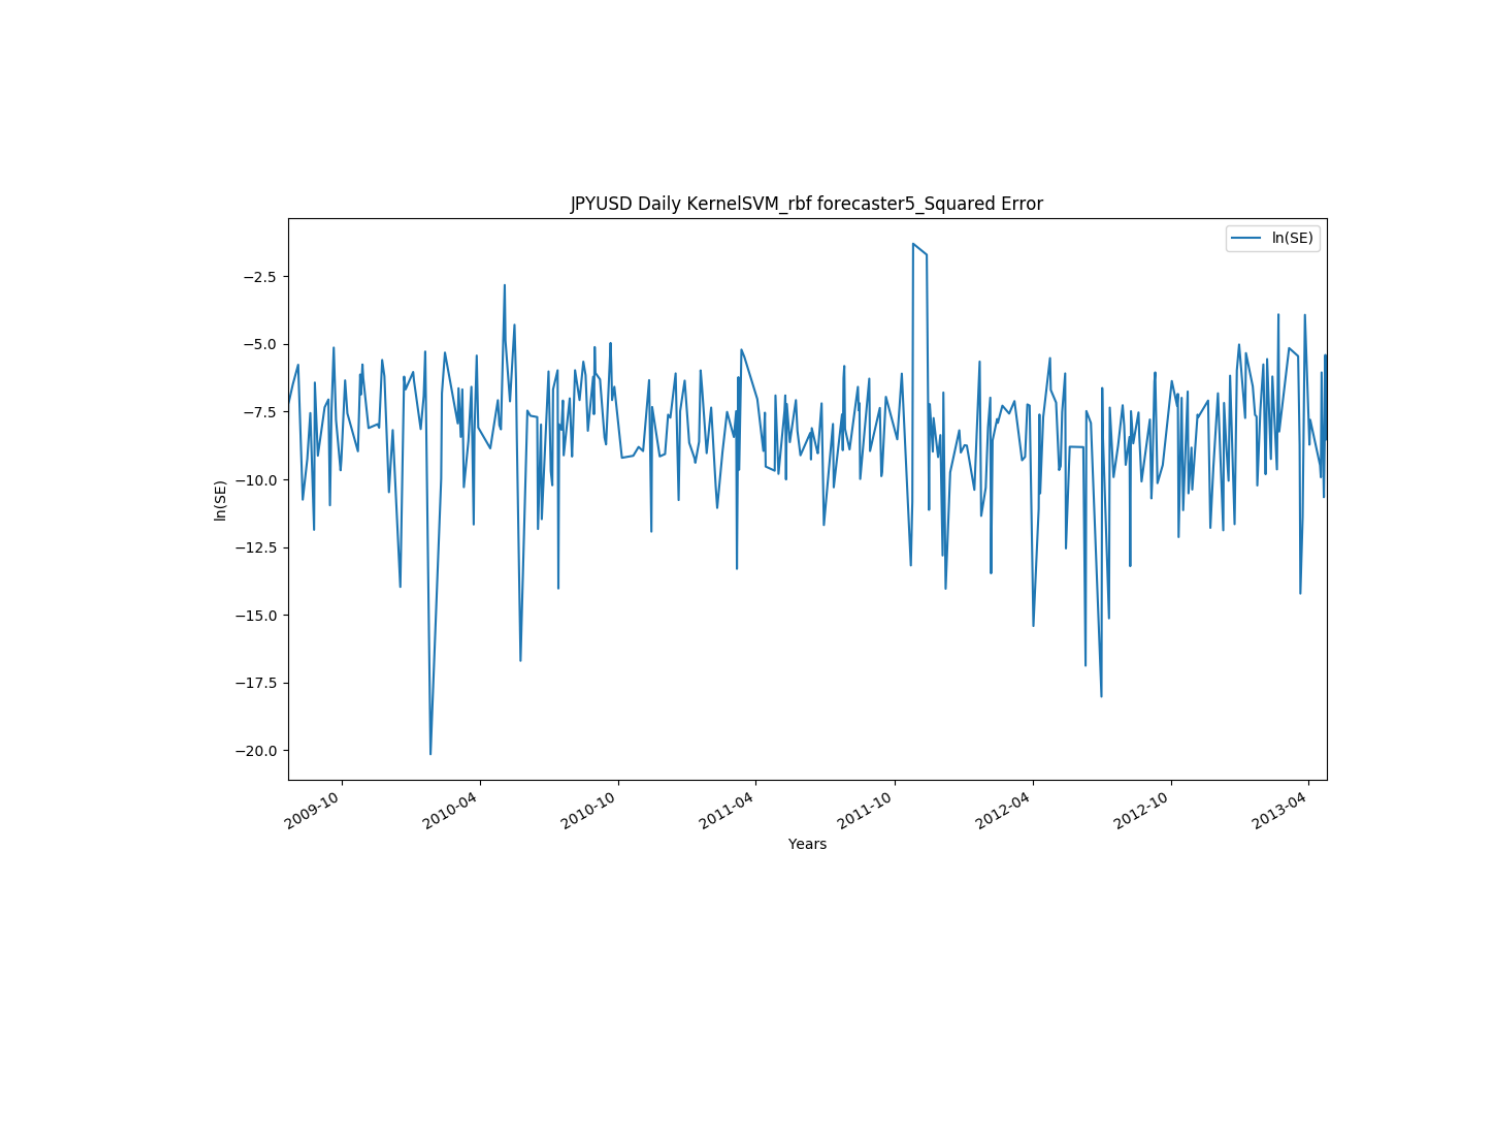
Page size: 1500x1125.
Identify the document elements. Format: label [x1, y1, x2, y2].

picture [119, 119, 1461, 946]
